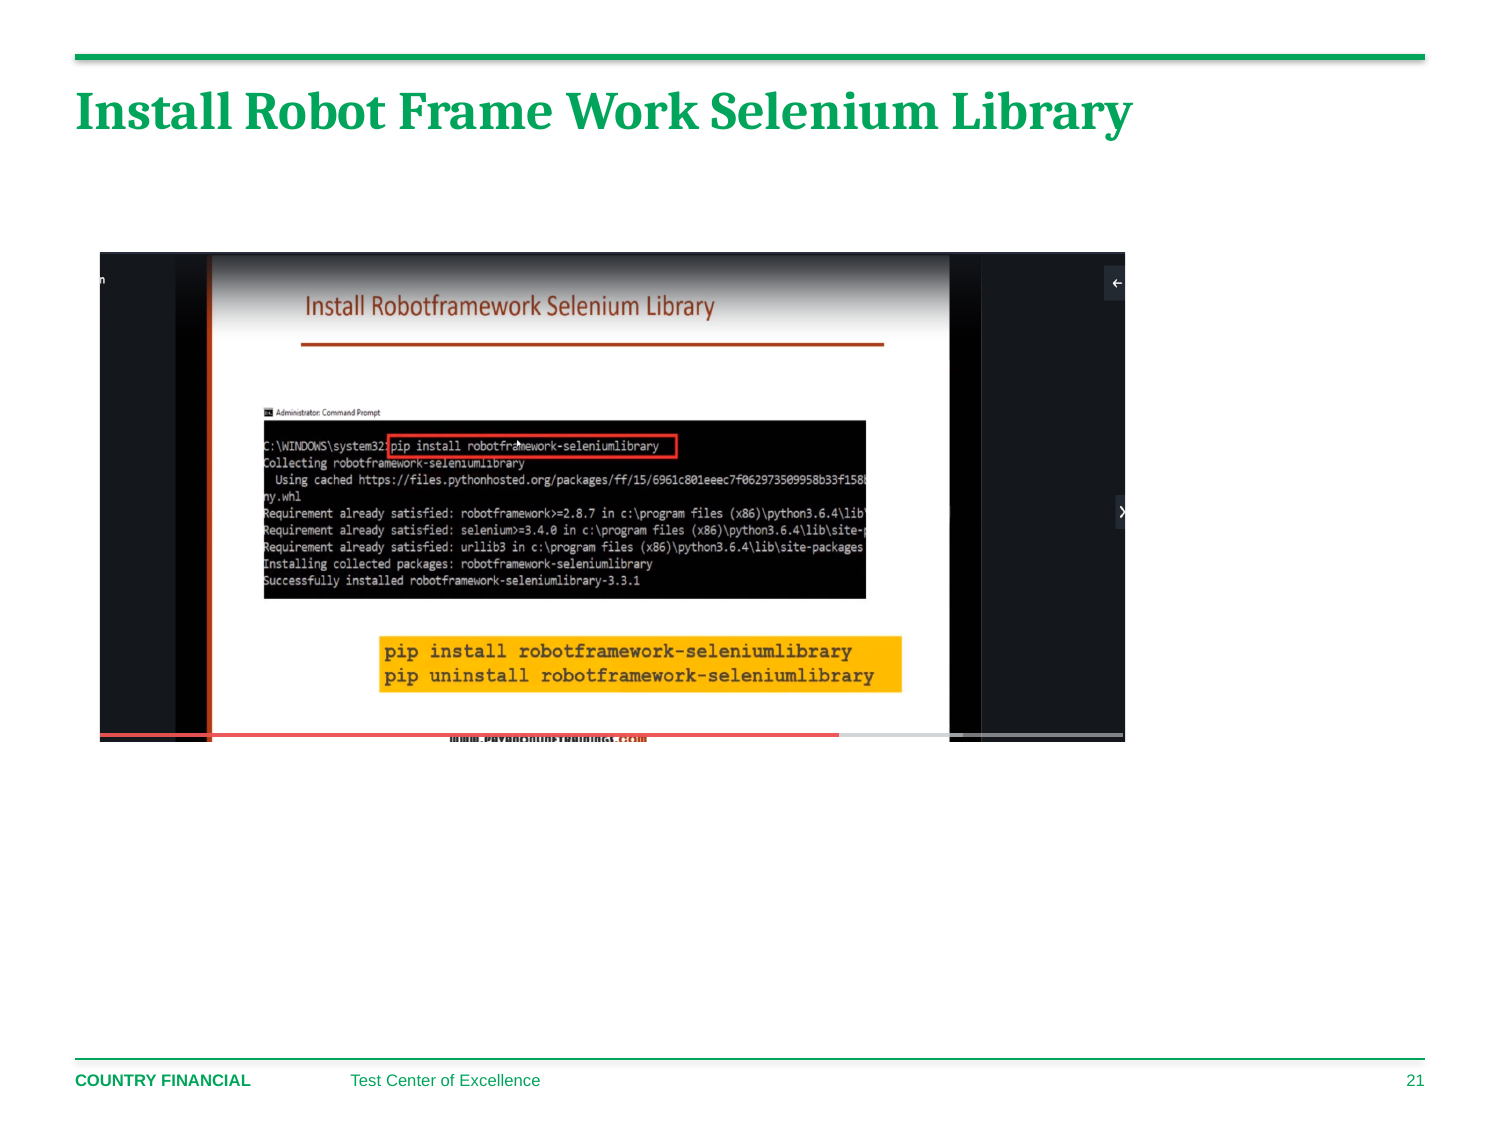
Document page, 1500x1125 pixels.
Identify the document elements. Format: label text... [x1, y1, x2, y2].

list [99, 251, 1126, 742]
title Install Robot Frame Work Selenium Library [75, 75, 1425, 172]
slide_number 21 [1350, 1069, 1425, 1107]
footer Test Center of Excellence [350, 1069, 1101, 1107]
